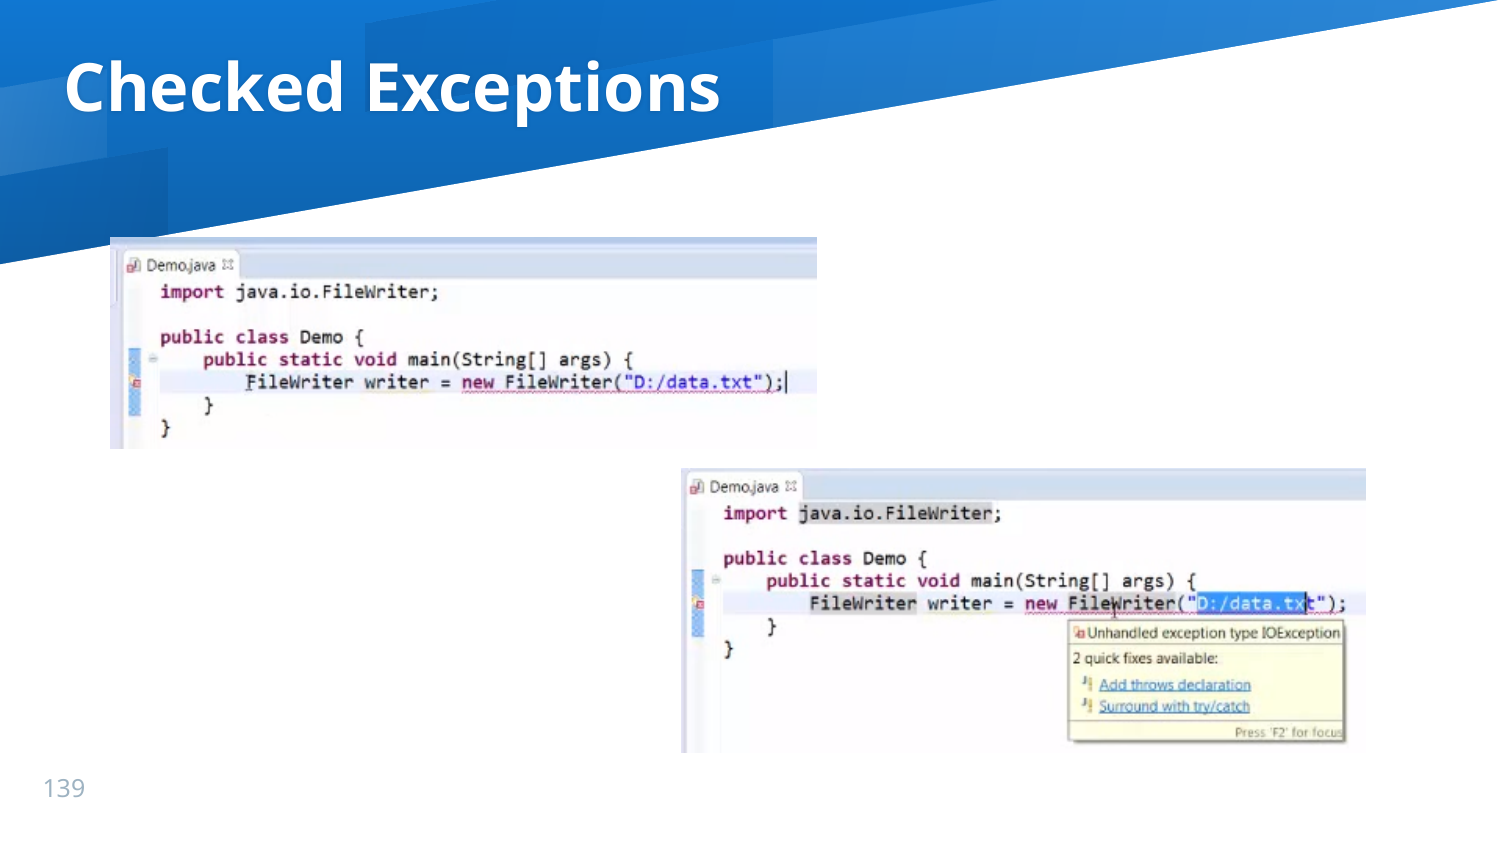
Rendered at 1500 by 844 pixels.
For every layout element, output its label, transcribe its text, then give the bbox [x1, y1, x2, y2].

picture [681, 467, 1367, 753]
title Checked Exceptions [63, 3, 1122, 166]
picture [109, 237, 817, 449]
slide_number 139 [42, 766, 122, 807]
